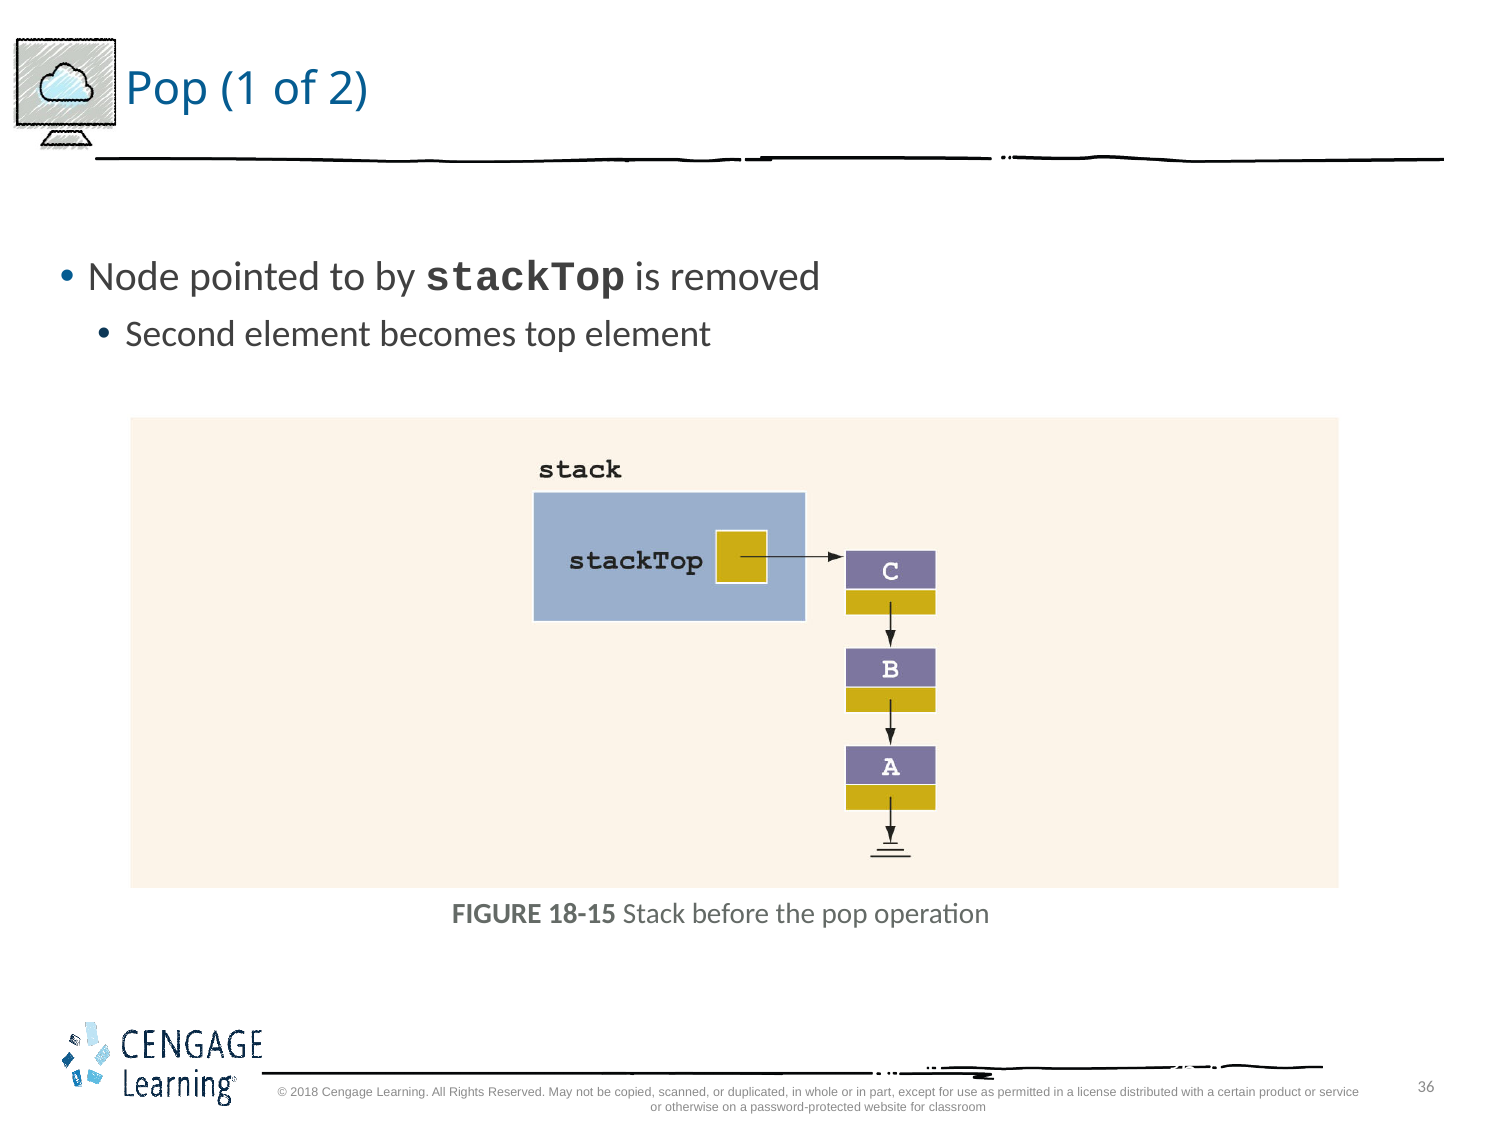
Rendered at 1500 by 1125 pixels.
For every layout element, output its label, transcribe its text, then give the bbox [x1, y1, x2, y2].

footer © 2018 Cengage Learning. All Rights Reserved. May not be copied, scanned, or duplicated, in whole or in part, except for use as permitted in a license distributed with a certain product or service or otherwise on a password-protected website for classroom [261, 1079, 1375, 1120]
picture [12, 36, 117, 151]
picture [127, 414, 1342, 888]
text_box FIGURE 18-15 Stack before the pop operation [437, 896, 1050, 938]
list Node pointed to by stackTop is removed Second element becomes top element [59, 252, 1441, 357]
slide_number 36 [1149, 1042, 1500, 1103]
picture [62, 1022, 1149, 1106]
title Pop (1 of 2) [125, 66, 1442, 116]
picture [95, 155, 1444, 163]
